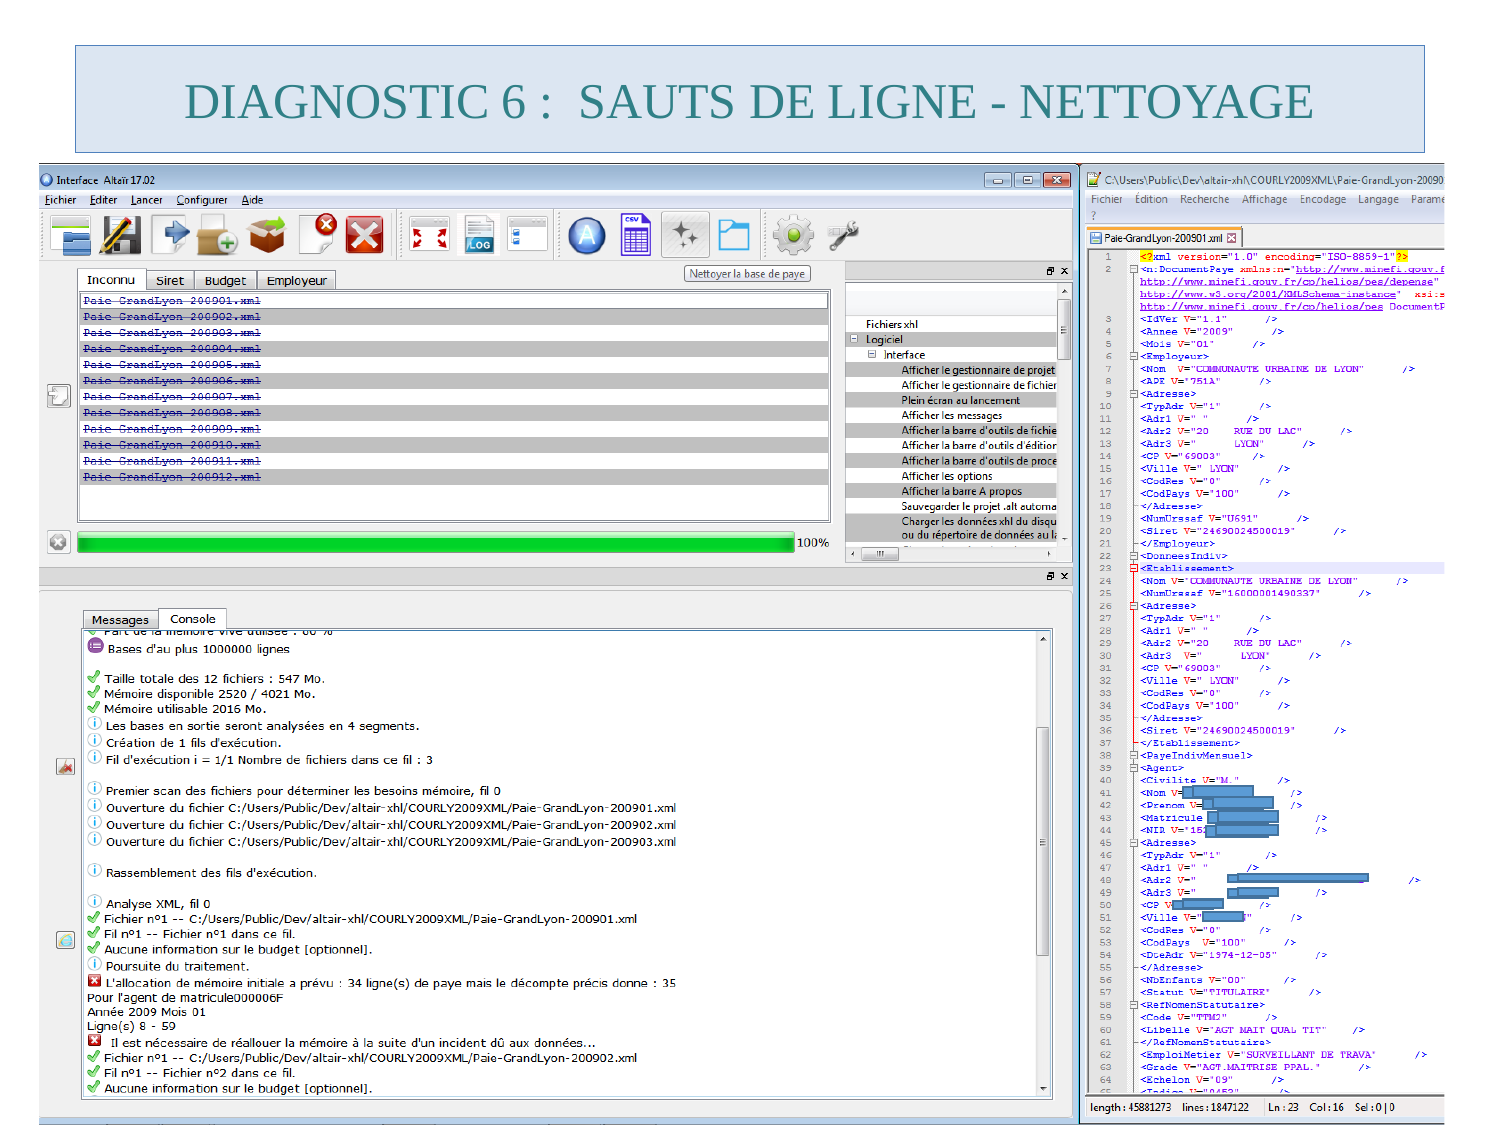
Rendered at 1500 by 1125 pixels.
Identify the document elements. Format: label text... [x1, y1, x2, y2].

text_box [39, 163, 1445, 1125]
text_box DIAGNOSTIC 6 : SAUTS DE LIGNE - NETTOYAGE [75, 45, 1425, 153]
